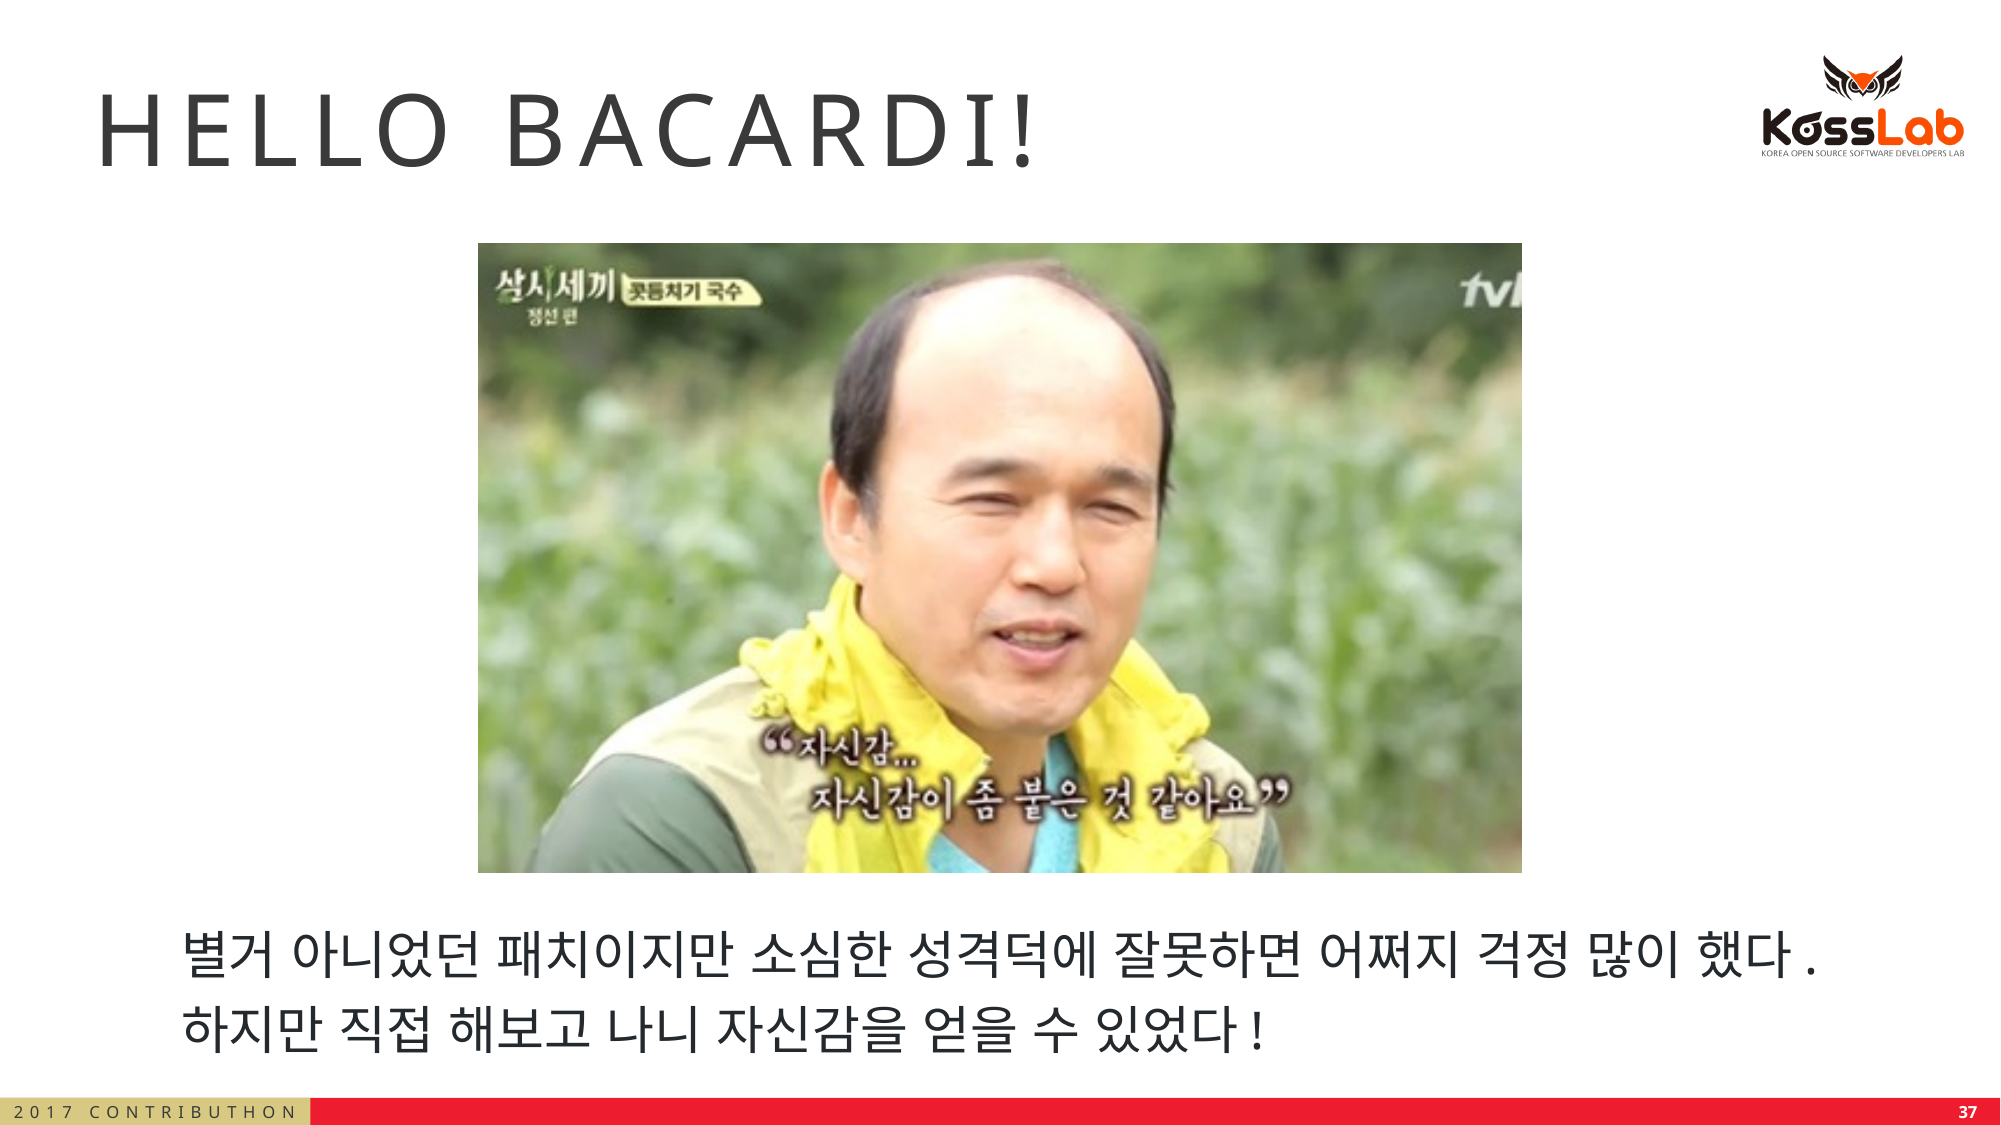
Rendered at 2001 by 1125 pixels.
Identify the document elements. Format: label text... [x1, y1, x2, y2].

title HELLO BACARDI! [78, 56, 1169, 213]
text_box 별거 아니었던 패치이지만 소심한 성격덕에 잘못하면 어쩌지 걱정 많이 했다. 하지만 직접 해보고 나니 자신감을 얻을 수 있었다! [176, 905, 1824, 1065]
picture [478, 243, 1522, 873]
slide_number 36 [1923, 1093, 1993, 1125]
picture [1748, 14, 1977, 198]
